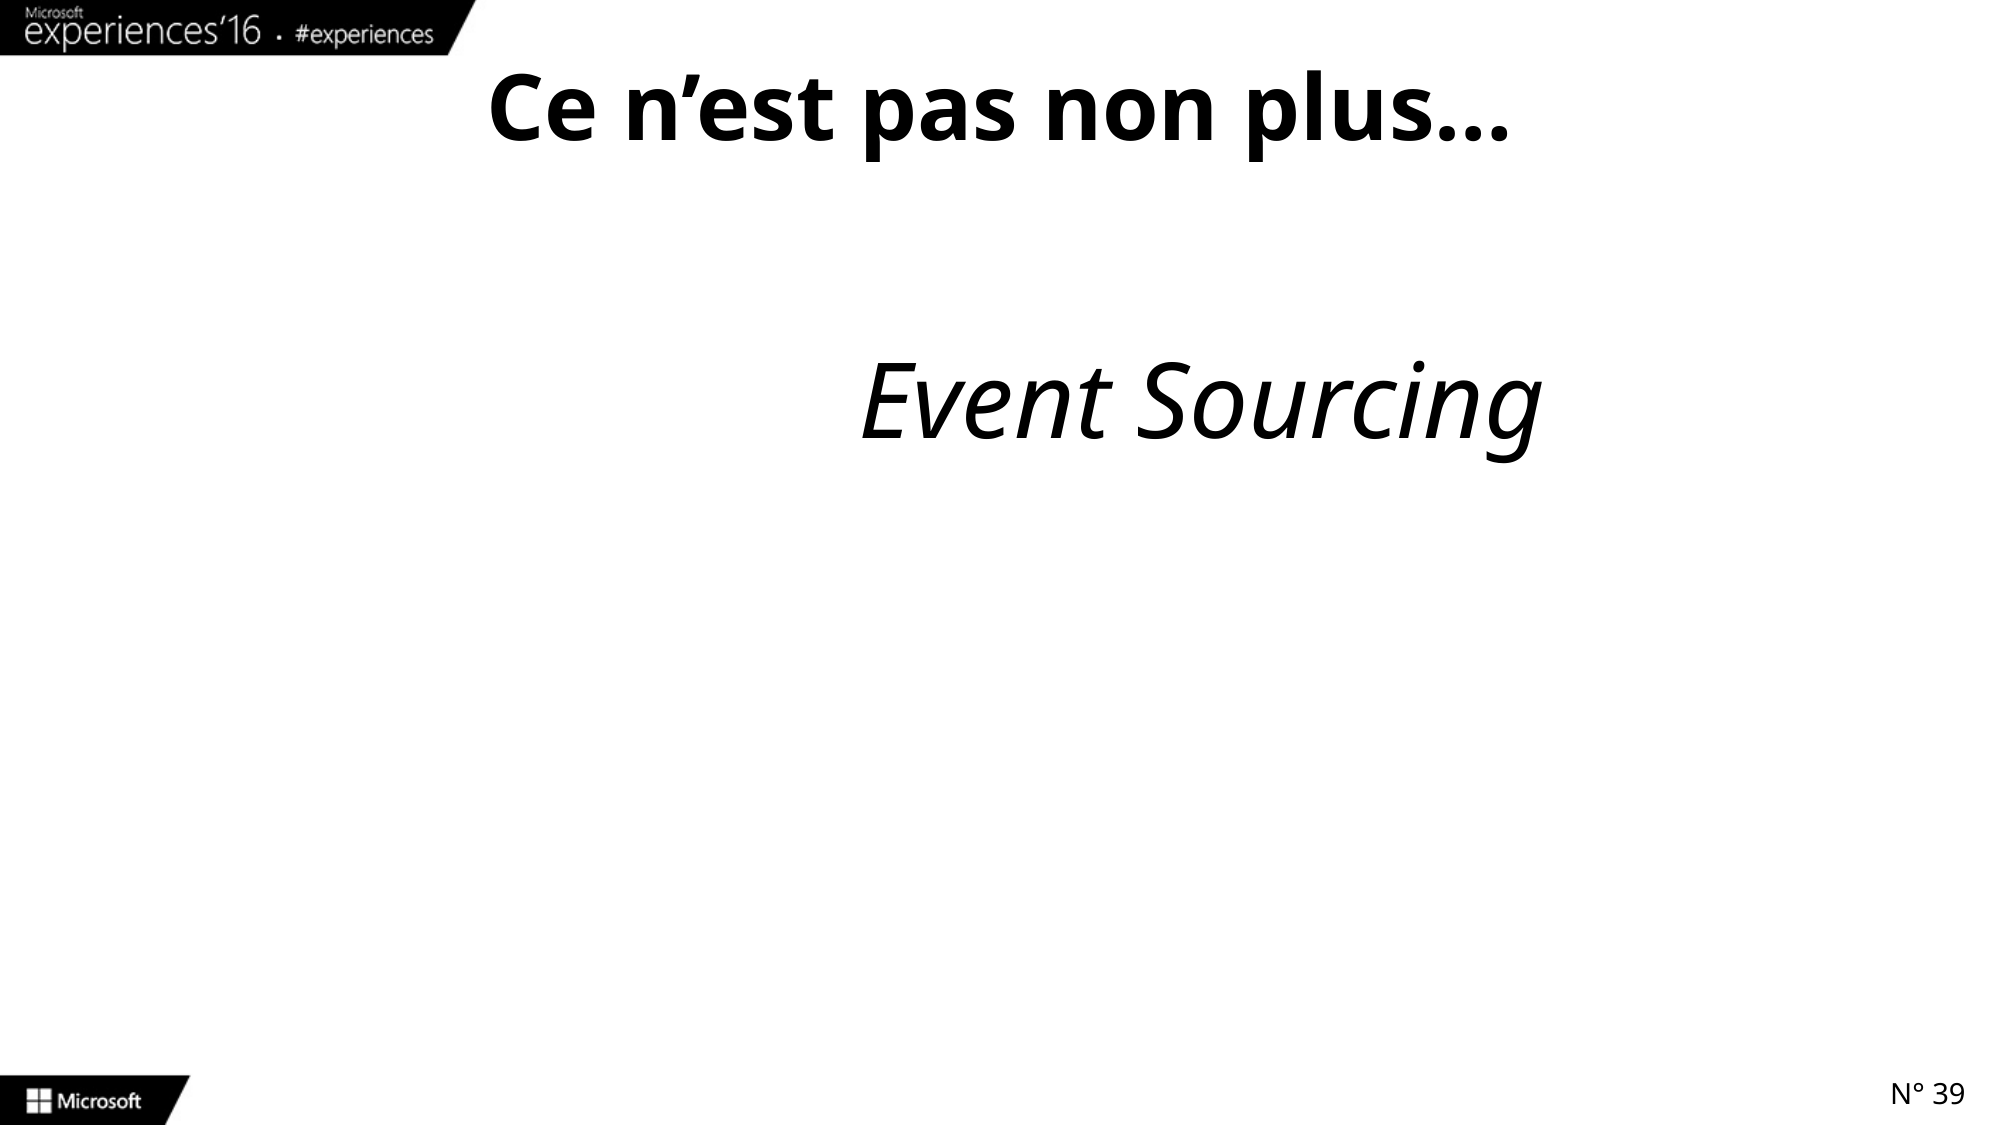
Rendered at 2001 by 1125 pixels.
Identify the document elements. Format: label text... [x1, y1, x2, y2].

list Event Sourcing [135, 337, 1861, 919]
picture [0, 1073, 196, 1125]
picture [0, 0, 490, 58]
slide_number N° 39 [1530, 1065, 1981, 1125]
title Ce n’est pas non plus… [0, 59, 2000, 163]
